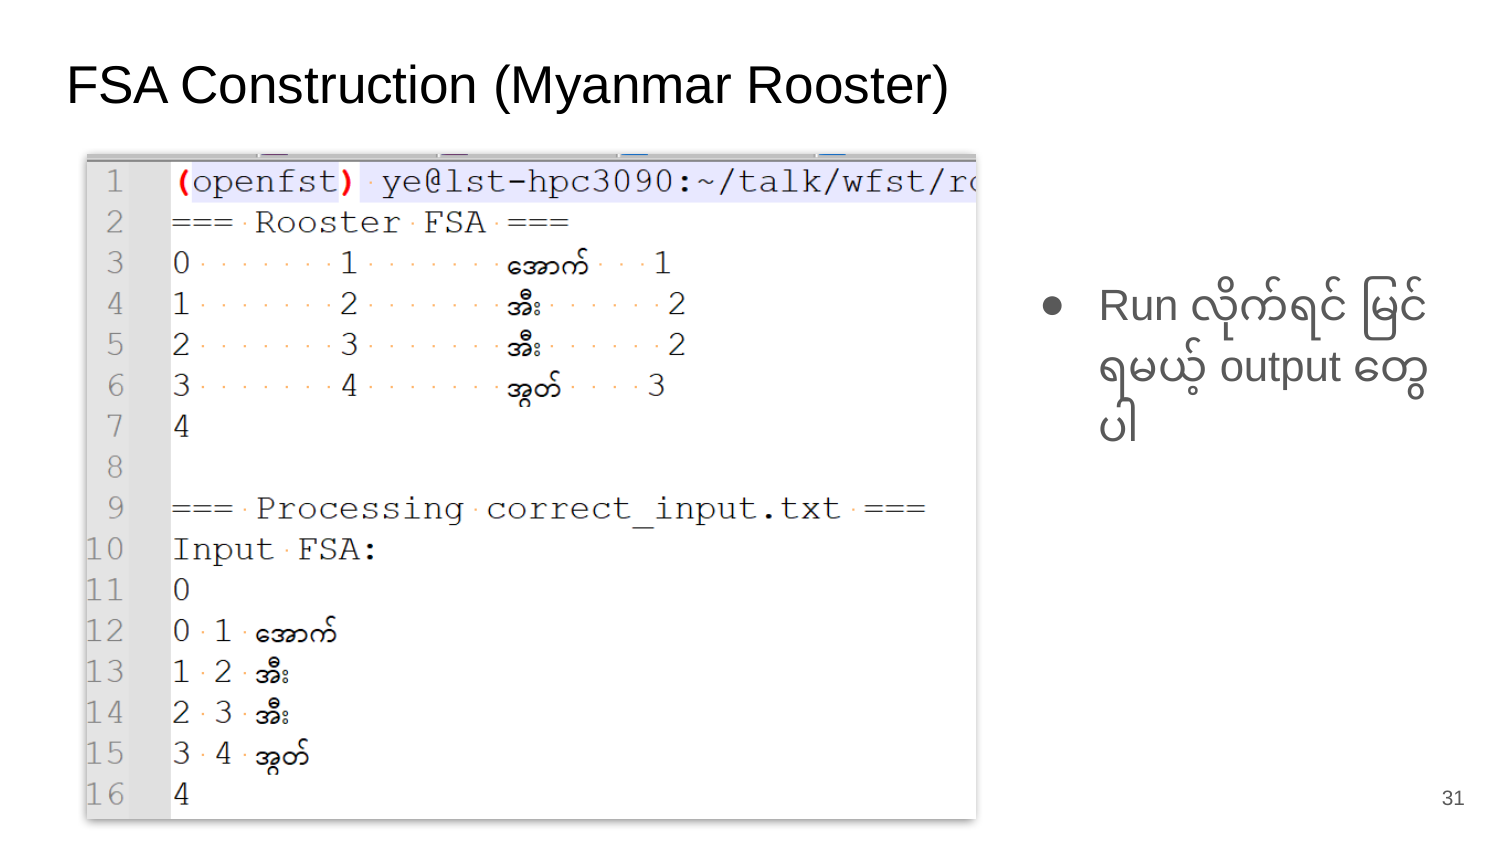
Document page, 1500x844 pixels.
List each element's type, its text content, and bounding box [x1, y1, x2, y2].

picture [87, 154, 976, 819]
title FSA Construction (Myanmar Rooster) [51, 35, 1449, 130]
list Run လိုက်ရင် မြင်ရမယ့် output တွေပါ [1008, 254, 1449, 605]
slide_number ‹#› [1389, 764, 1480, 830]
